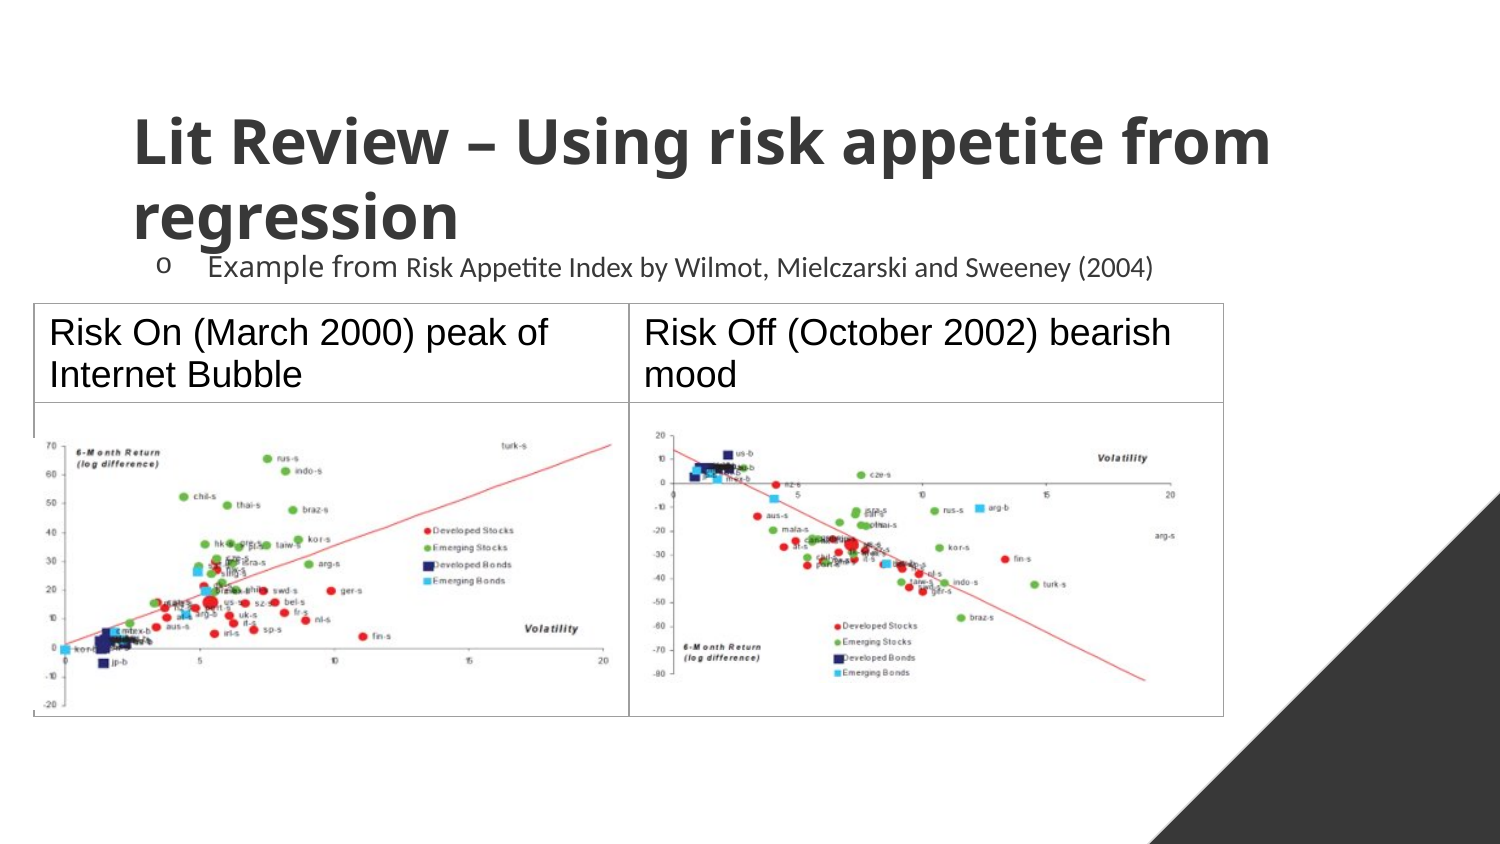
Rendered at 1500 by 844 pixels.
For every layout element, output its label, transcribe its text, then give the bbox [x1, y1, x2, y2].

table_header Risk Off (October 2002) bearish mood​ [630, 304, 1223, 402]
picture [644, 429, 1182, 683]
table_cell ​ [630, 403, 1223, 716]
picture [33, 437, 614, 710]
list Example from Risk Appetite Index by Wilmot, Mielczarski and Sweeney (2004) [116, 233, 1282, 303]
table_cell ​ [35, 403, 628, 716]
title Lit Review – Using risk appetite from regression [116, 87, 1385, 174]
table_header Risk On (March 2000) peak of Internet Bubble​ [35, 304, 628, 402]
